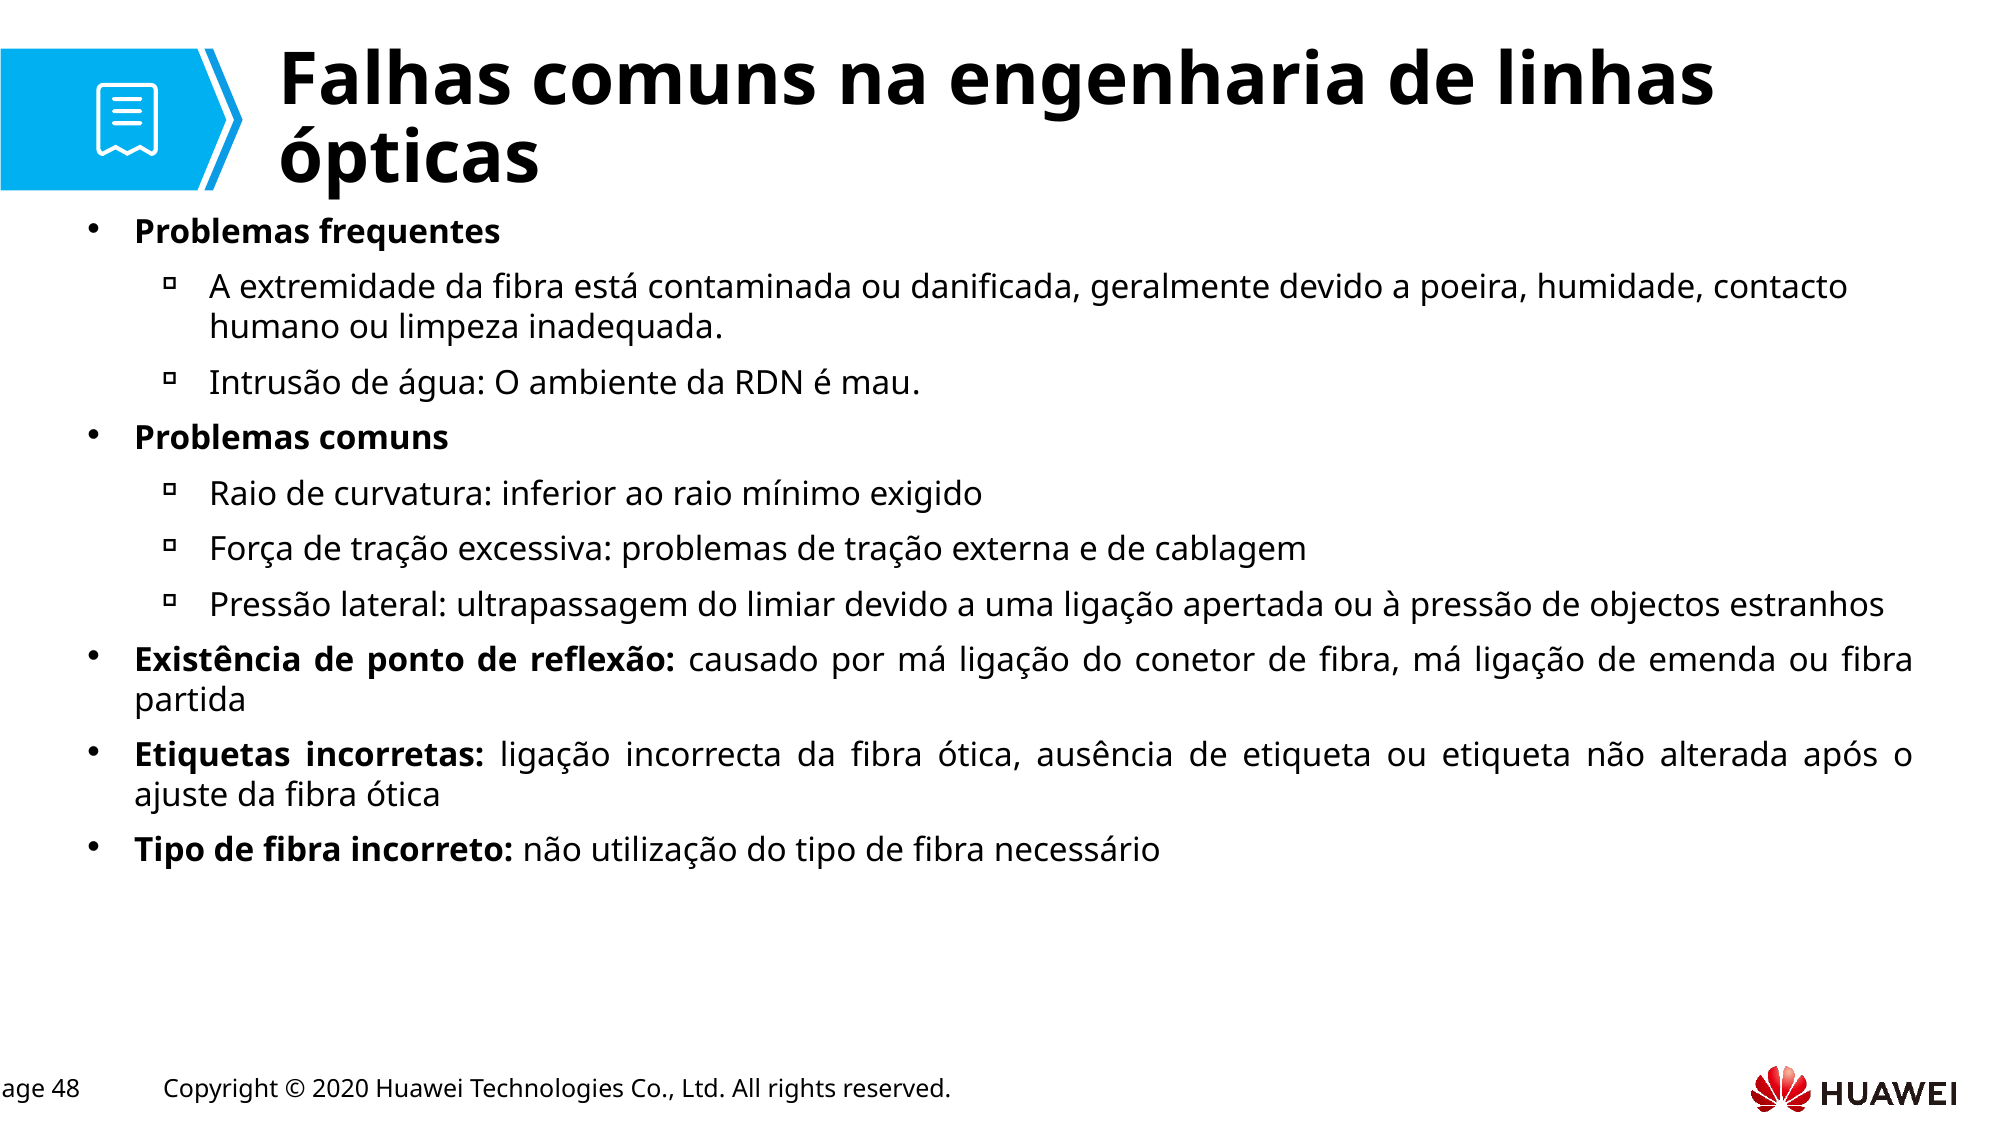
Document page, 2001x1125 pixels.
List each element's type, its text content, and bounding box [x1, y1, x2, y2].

title Falhas comuns na engenharia de linhas ópticas [261, 67, 1875, 173]
list Problemas frequentes A extremidade da fibra está contaminada ou danificada, geralmente devido a poeira, humidade, contacto humano ou limpeza inadequada. Intrusão de água: O ambiente da RDN é mau. Problemas comuns Raio de curvatura: inferior ao raio mínimo exigido Força de tração excessiva: problemas de tração externa e de cablagem Pressão lateral: ultrapassagem do limiar devido a uma ligação apertada ou à pressão de objectos estranhos Existência de ponto de reflexão: causado por má ligação do conetor de fibra, má ligação de emenda ou fibra partida Etiquetas incorretas: ligação incorrecta da fibra ótica, ausência de etiqueta ou etiqueta não alterada após o ajuste da fibra ótica Tipo de fibra incorreto: não utilização do tipo de fibra necessário [73, 203, 1930, 972]
picture [1751, 1066, 1956, 1112]
